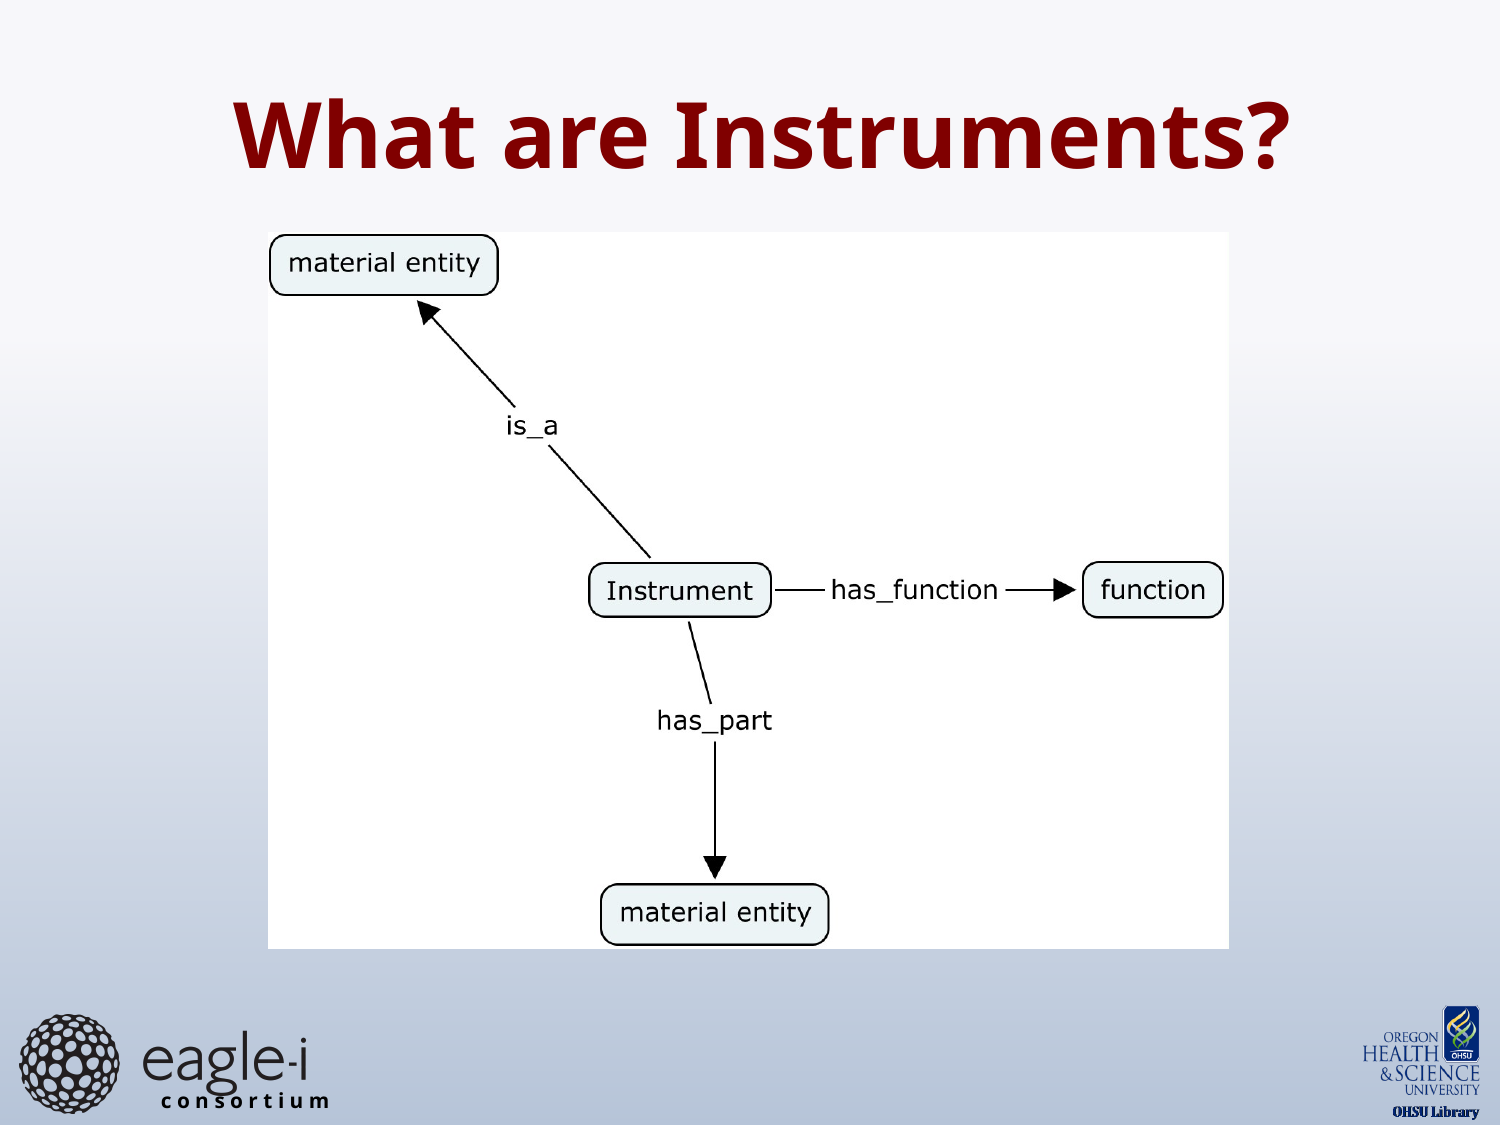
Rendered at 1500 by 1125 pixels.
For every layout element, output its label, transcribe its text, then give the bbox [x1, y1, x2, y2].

list [150, 286, 1350, 993]
title What are Instruments? [162, 25, 1363, 233]
picture [1362, 1004, 1500, 1125]
picture [266, 230, 1231, 951]
picture [19, 1014, 306, 1114]
